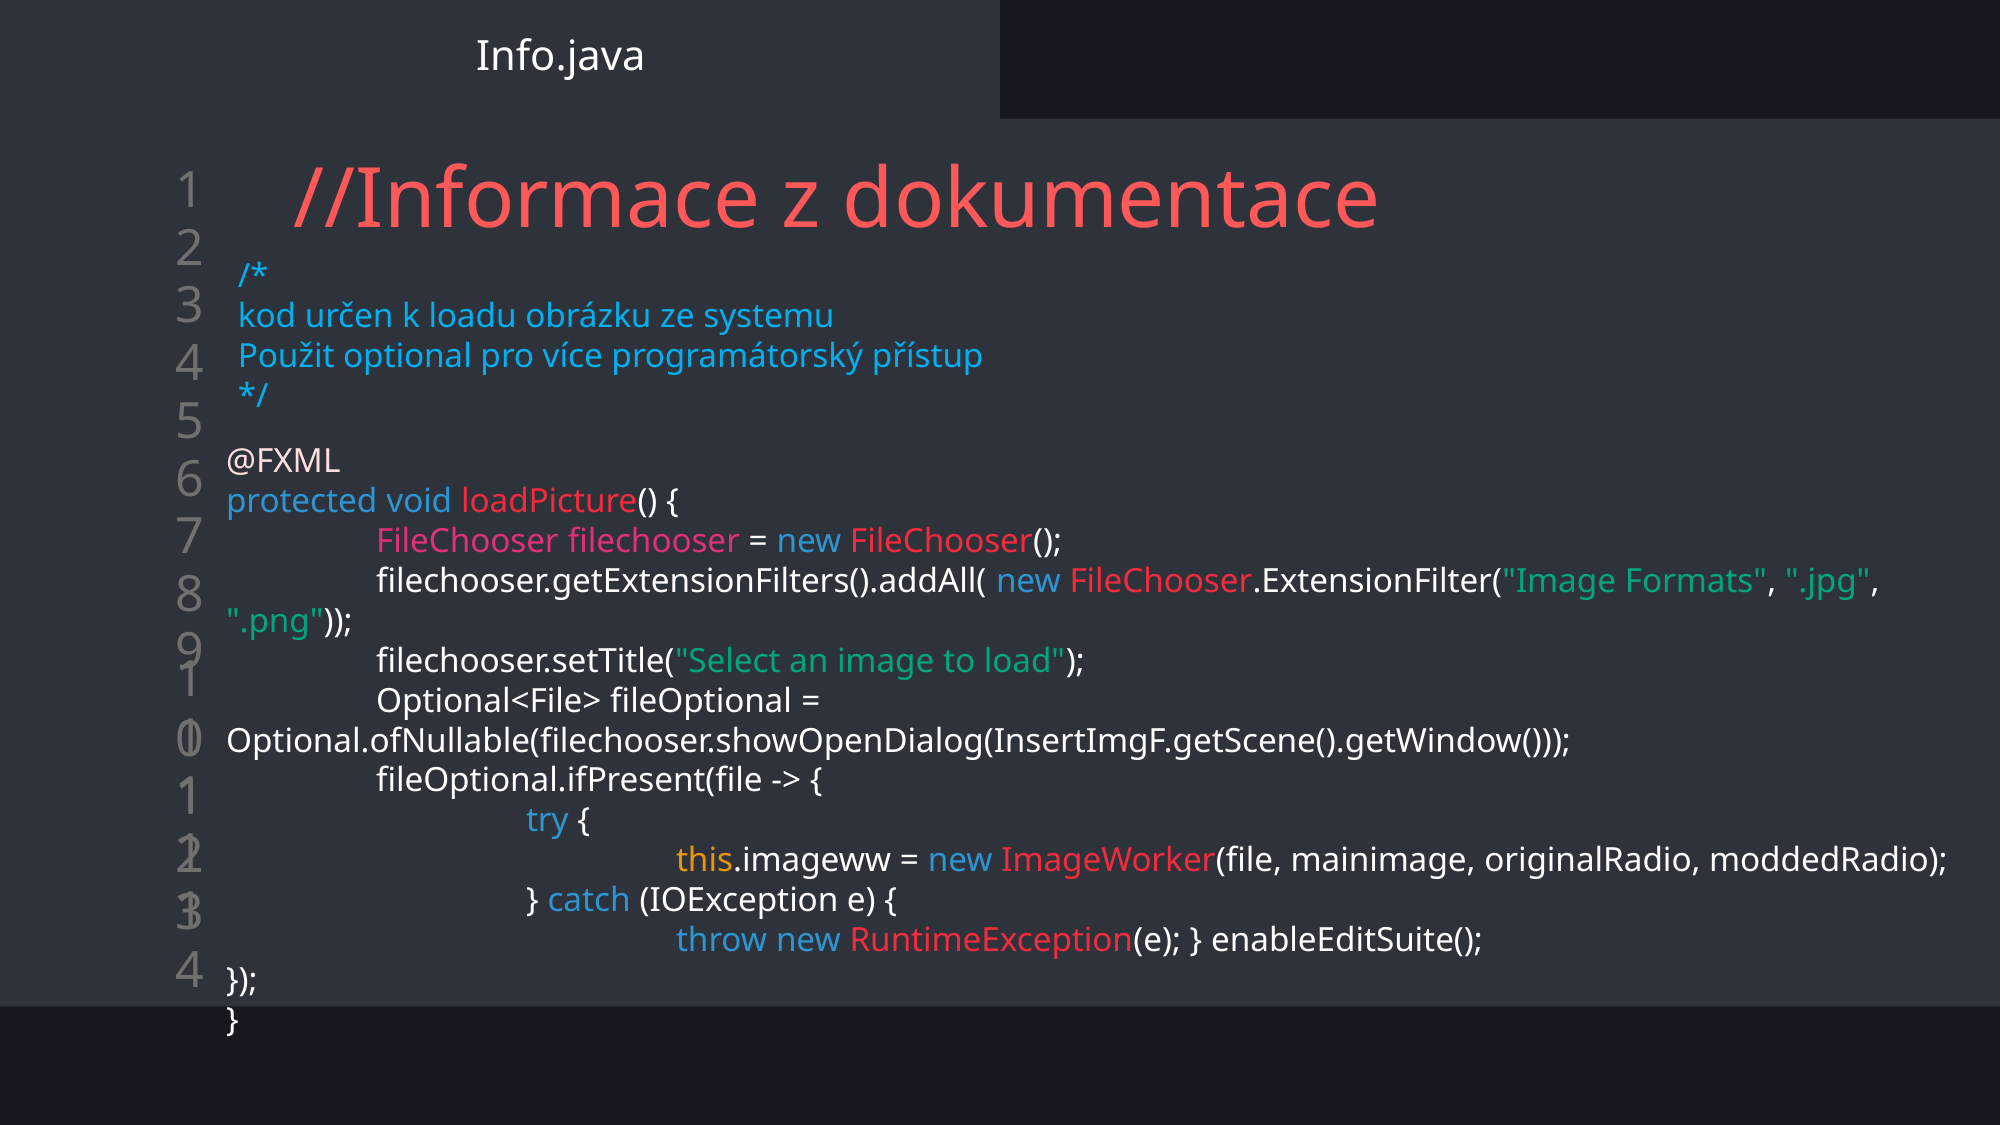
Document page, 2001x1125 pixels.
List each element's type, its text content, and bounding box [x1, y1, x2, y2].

text_box /* kod určen k loadu obrázku ze systemu Použit optional pro více programátorský přístup */ [222, 274, 1277, 395]
text_box @FXML protected void loadPicture() { FileChooser filechooser = new FileChooser(); filechooser.getExtensionFilters().addAll( new FileChooser.ExtensionFilter("Image Formats", ".jpg", ".png")); filechooser.setTitle("Select an image to load"); Optional<File> fileOptional = Optional.ofNullable(filechooser.showOpenDialog(InsertImgF.getScene().getWindow())); fileOptional.ifPresent(file -> { try { this.imageww = new ImageWorker(file, mainimage, originalRadio, moddedRadio); } catch (IOException e) { throw new RuntimeException(e); } enableEditSuite(); }); } [211, 431, 2000, 1046]
title //Informace z dokumentace [138, 113, 1537, 316]
text_box Info.java [0, 0, 2000, 113]
